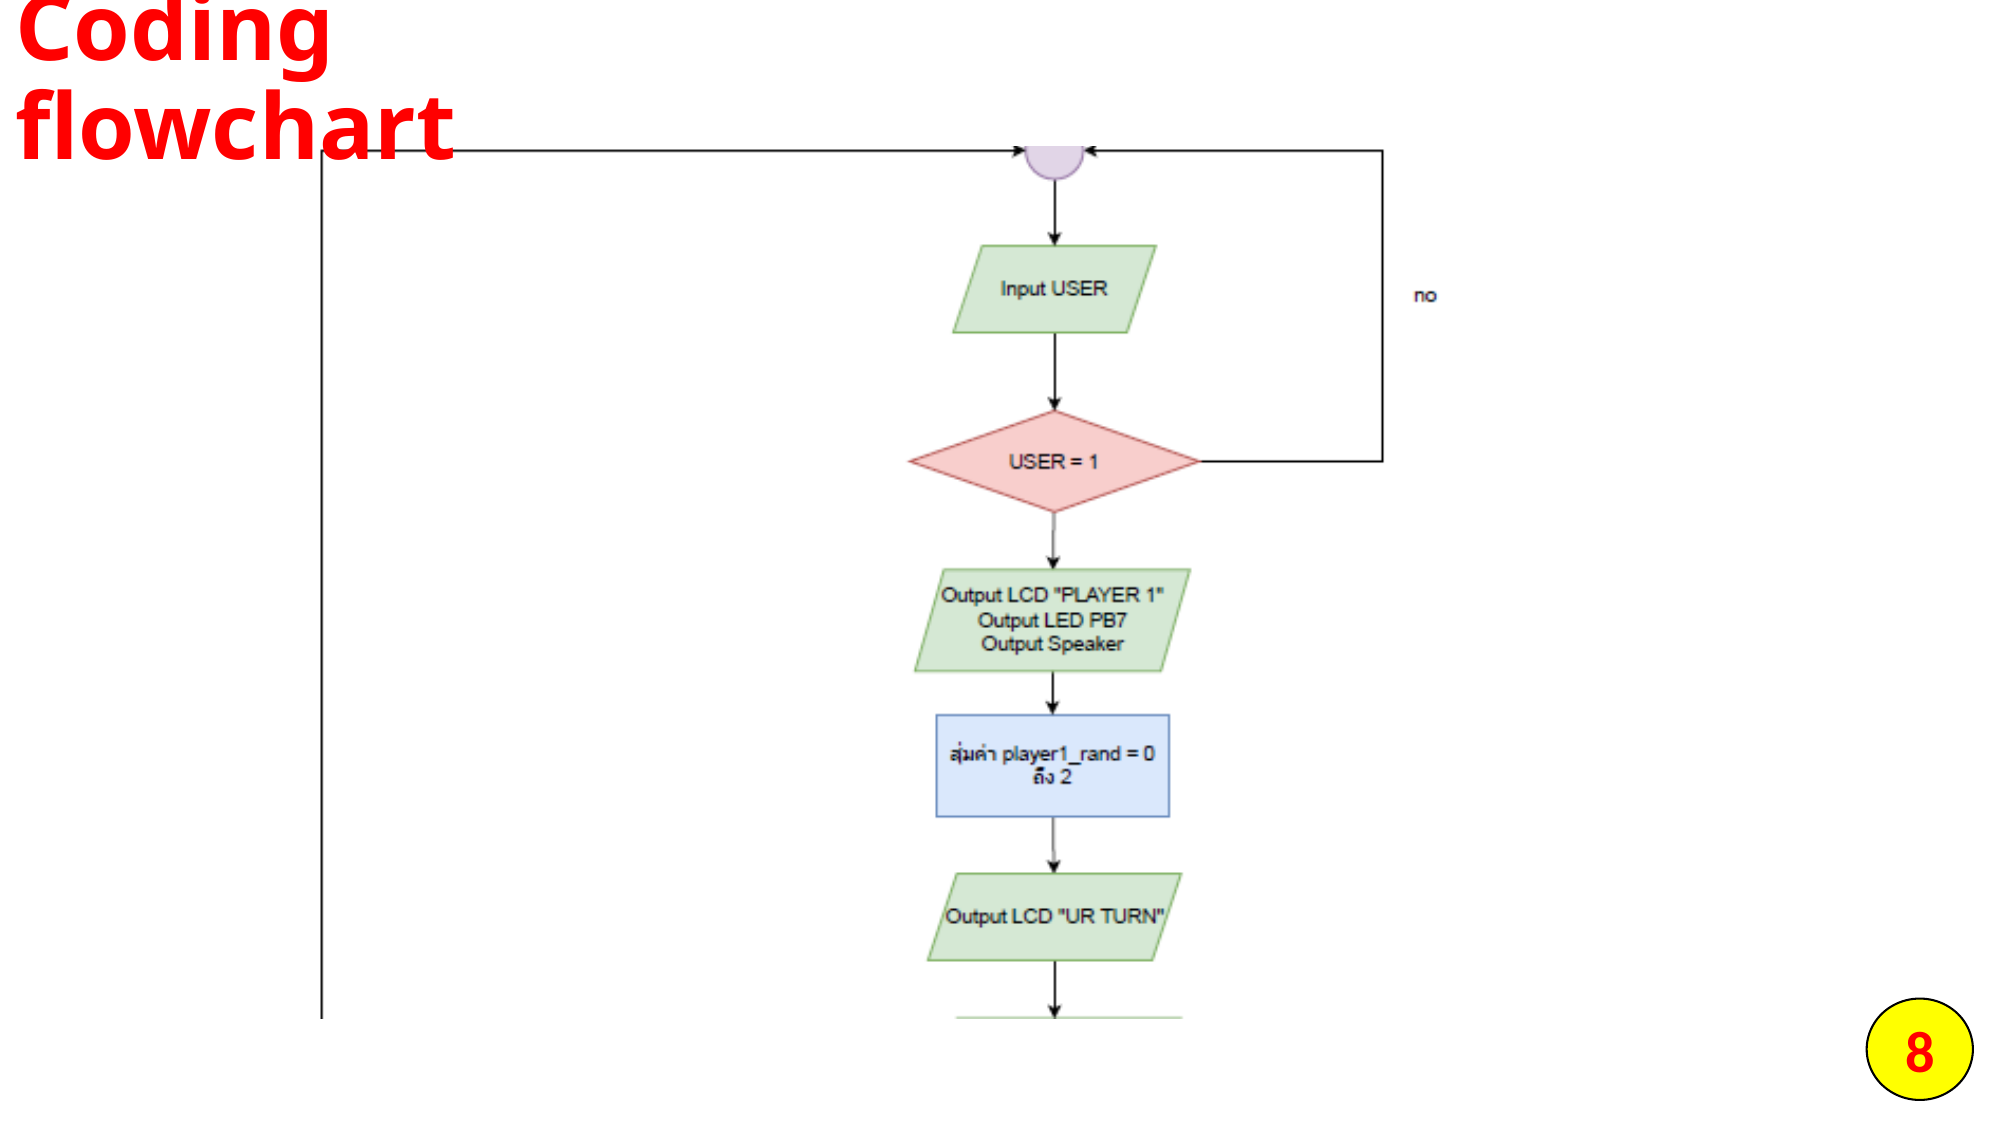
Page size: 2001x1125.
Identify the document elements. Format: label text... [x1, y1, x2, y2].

text_box 8 [1865, 997, 1974, 1101]
title Coding flowchart [0, 0, 551, 215]
picture [143, 146, 1857, 1019]
